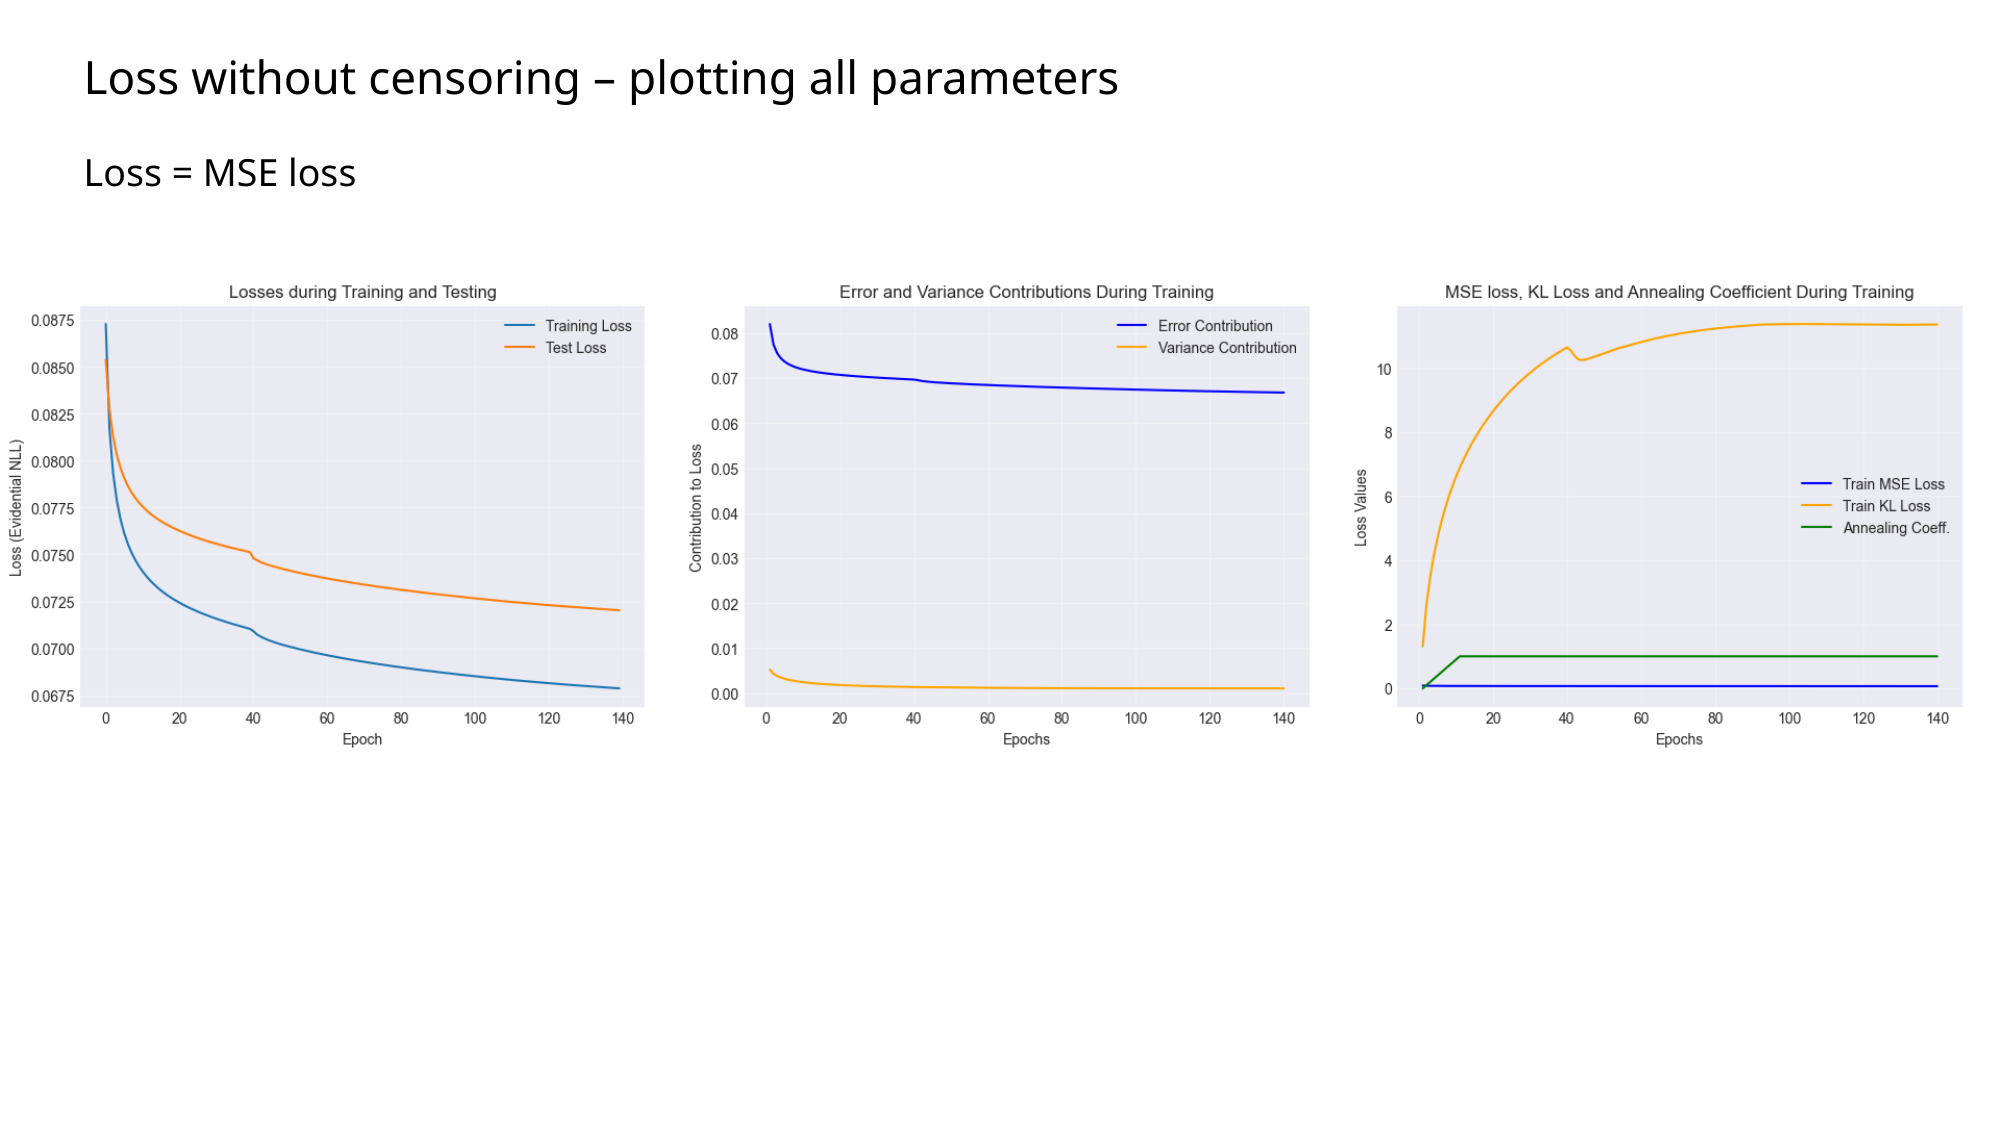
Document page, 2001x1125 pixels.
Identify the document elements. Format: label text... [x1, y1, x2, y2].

picture [0, 274, 655, 758]
picture [1345, 274, 1974, 758]
picture [679, 274, 1321, 758]
text_box Loss without censoring – plotting all parameters Loss = MSE loss [68, 41, 1363, 202]
